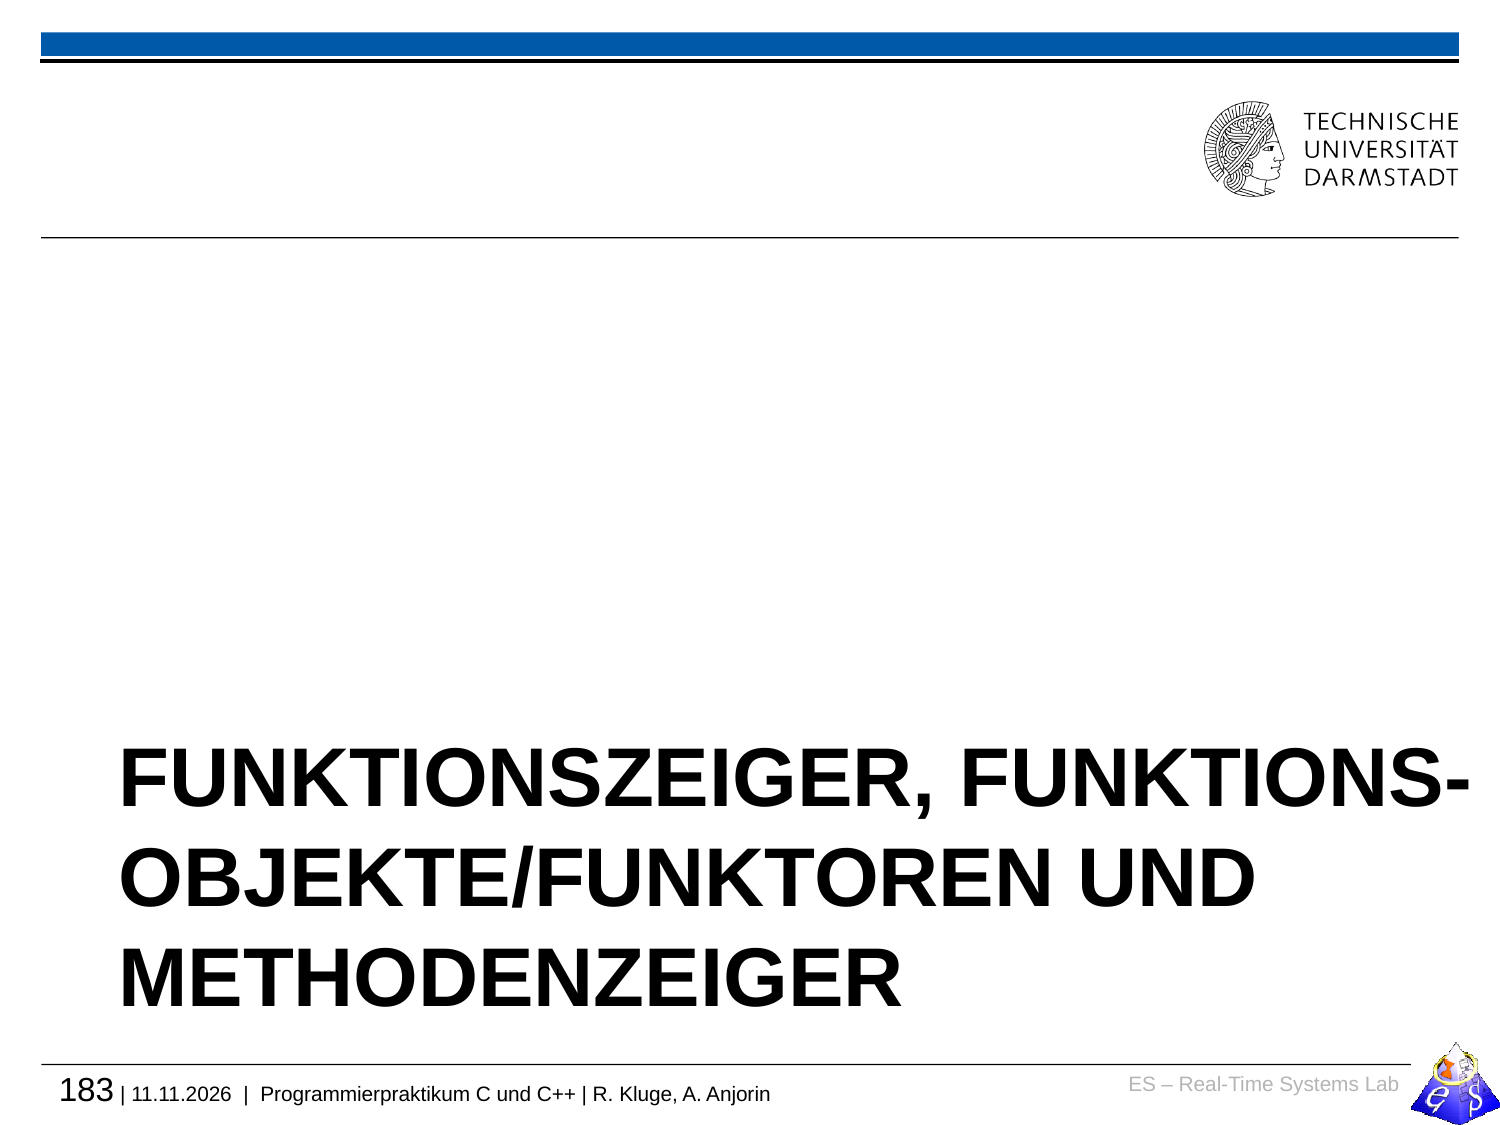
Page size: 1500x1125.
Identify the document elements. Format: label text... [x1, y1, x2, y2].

title FunktionsZeiger, Funktions-objekte/Funktoren und Methodenzeiger [118, 722, 1483, 947]
picture [1175, 84, 1483, 214]
picture [1411, 1041, 1500, 1125]
